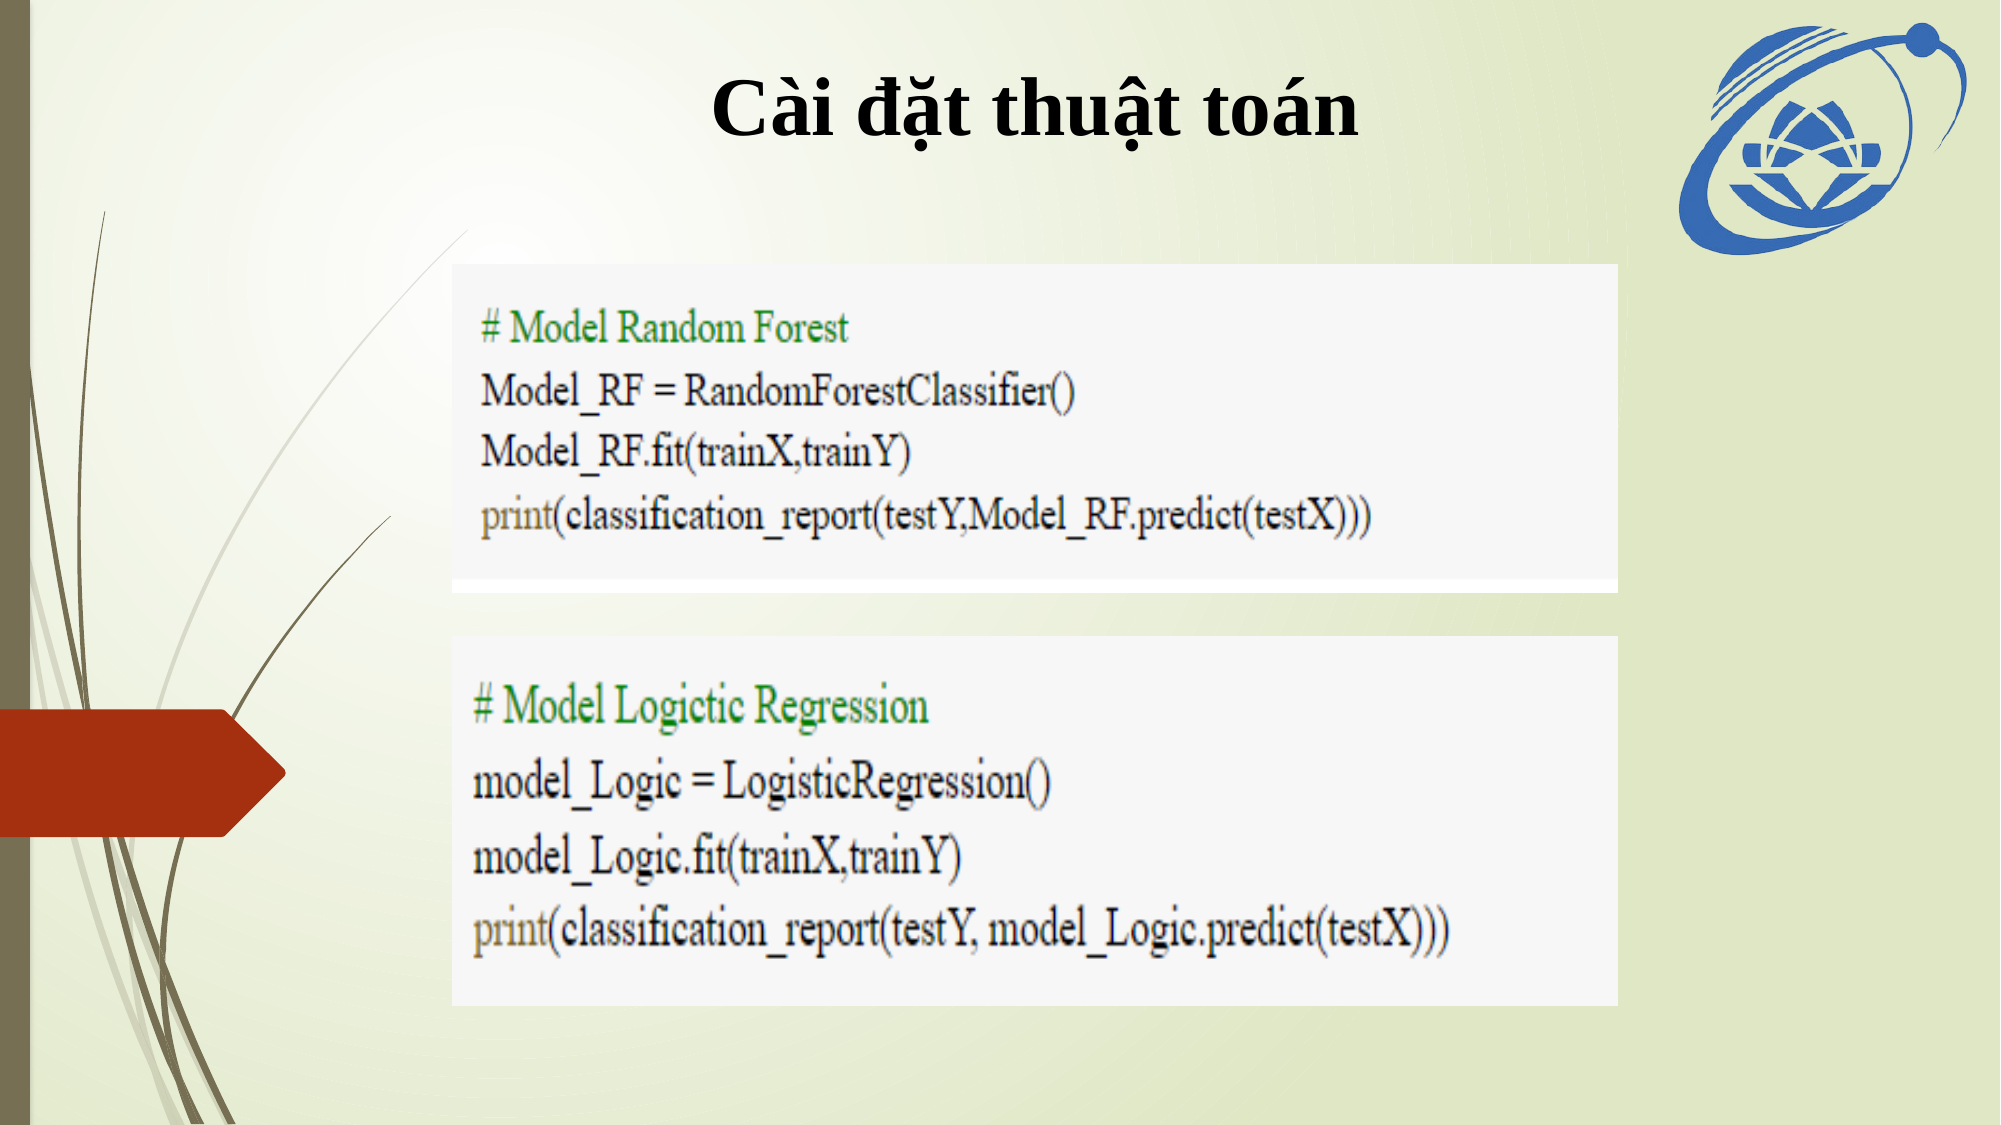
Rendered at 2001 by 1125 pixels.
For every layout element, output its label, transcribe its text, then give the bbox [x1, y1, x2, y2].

picture [451, 263, 1618, 593]
text_box Cài đặt thuật toán [686, 44, 1384, 160]
picture [451, 636, 1618, 1006]
picture [1677, 21, 1969, 264]
